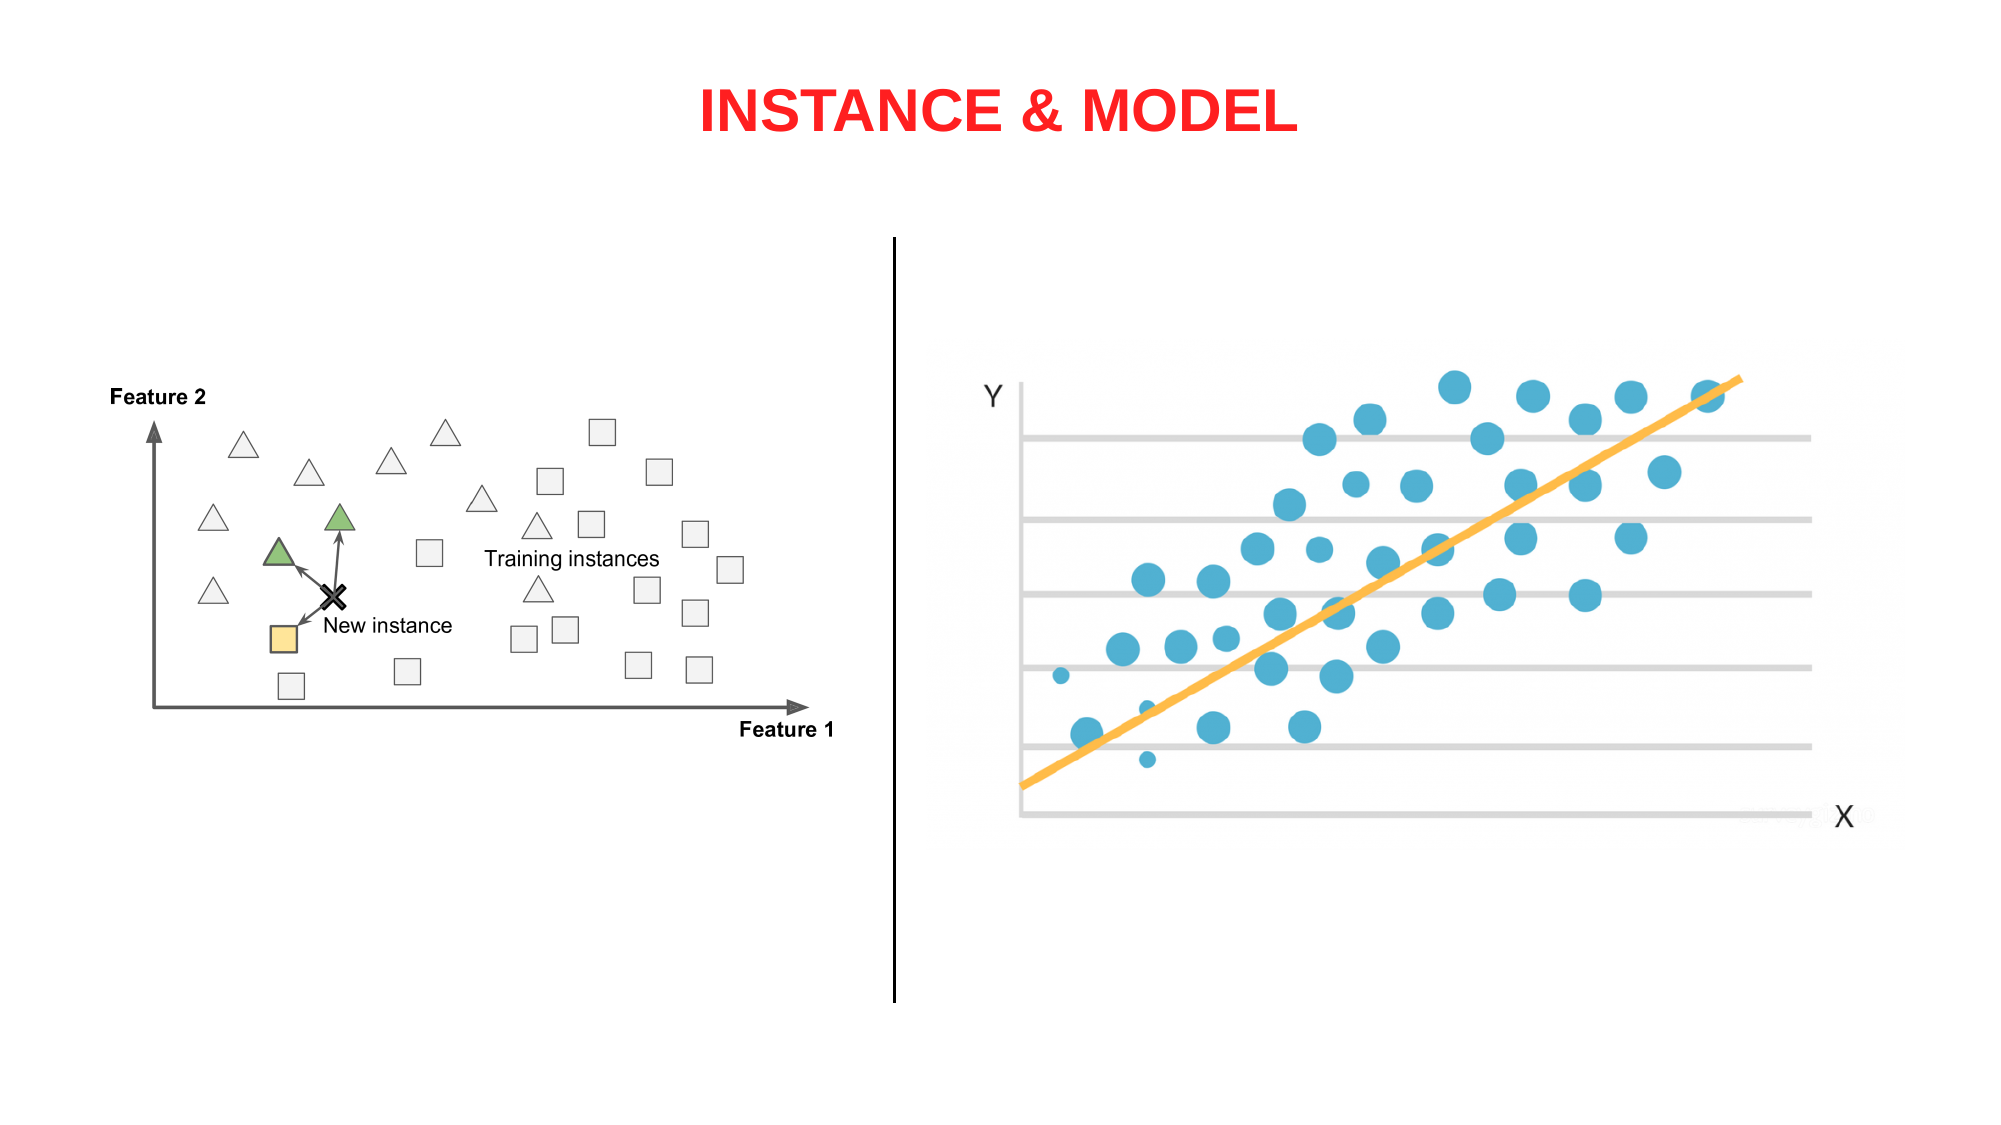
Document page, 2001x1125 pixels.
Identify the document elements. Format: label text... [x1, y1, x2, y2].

text_box INSTANCE & MODEL [308, 72, 1692, 153]
picture [926, 338, 1905, 850]
picture [111, 388, 832, 737]
